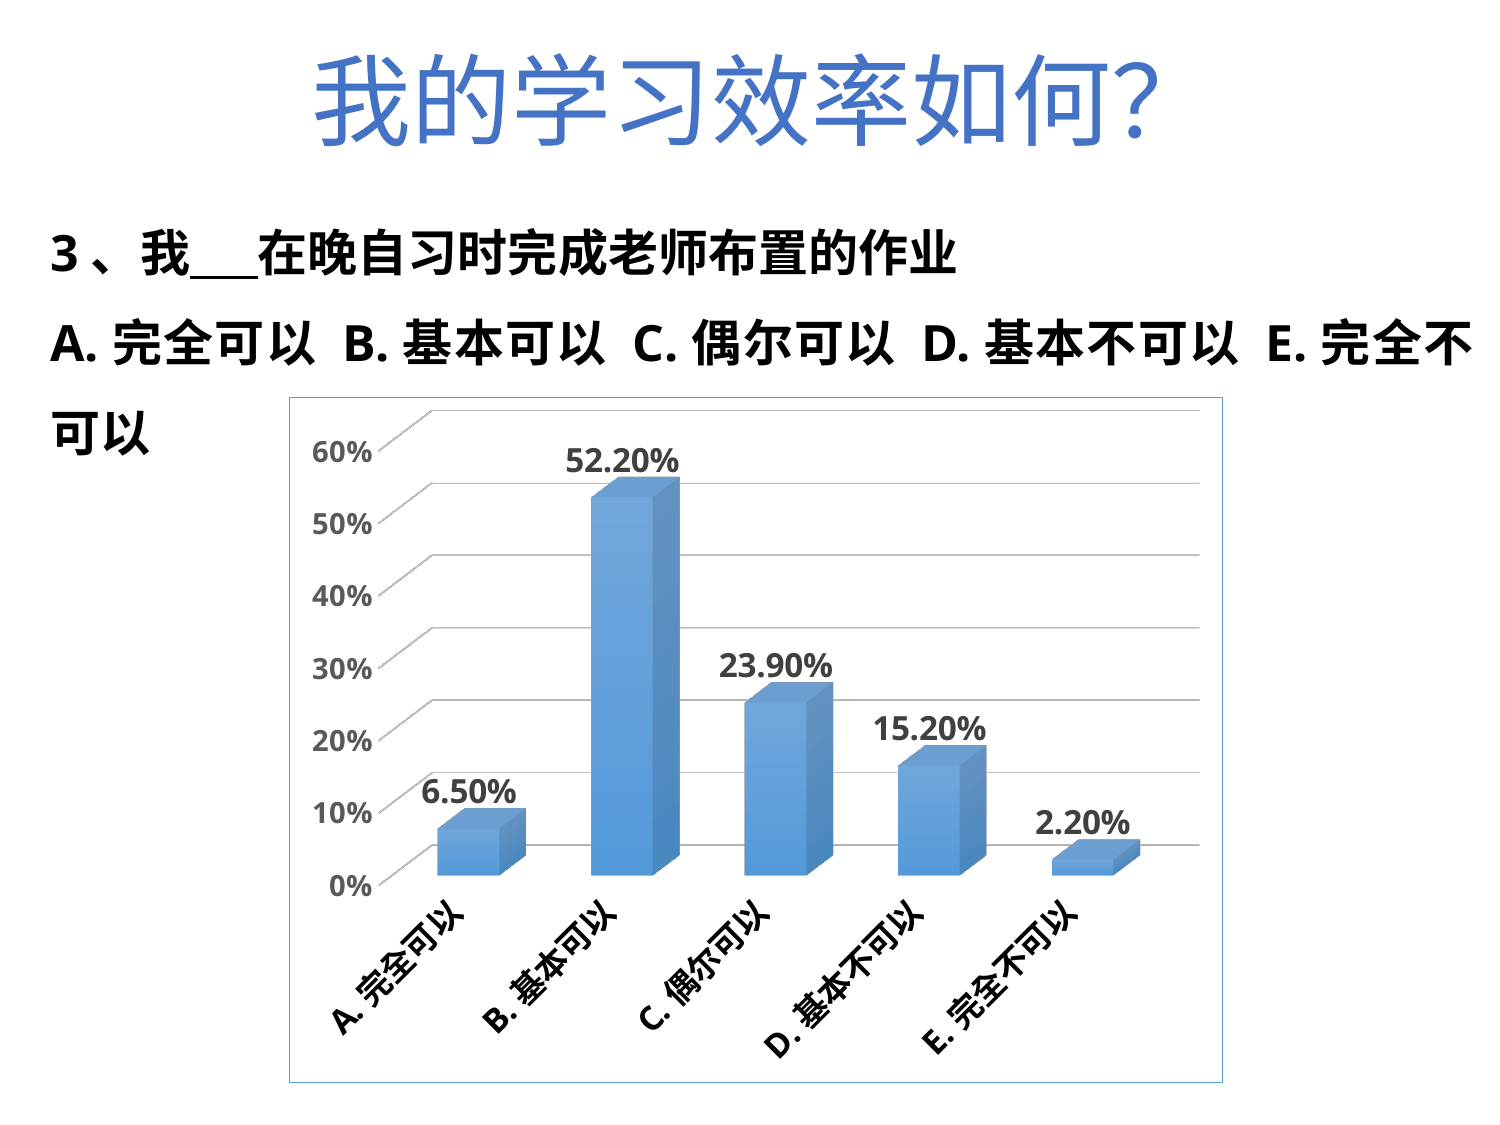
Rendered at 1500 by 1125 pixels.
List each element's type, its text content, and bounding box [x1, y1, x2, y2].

text_box 3、我 在晚自习时完成老师布置的作业 A.完全可以 B.基本可以 C.偶尔可以 D.基本不可以 E.完全不可以 [35, 184, 1489, 470]
chart [289, 397, 1223, 1083]
text_box 我的学习效率如何？ [296, 30, 1227, 166]
